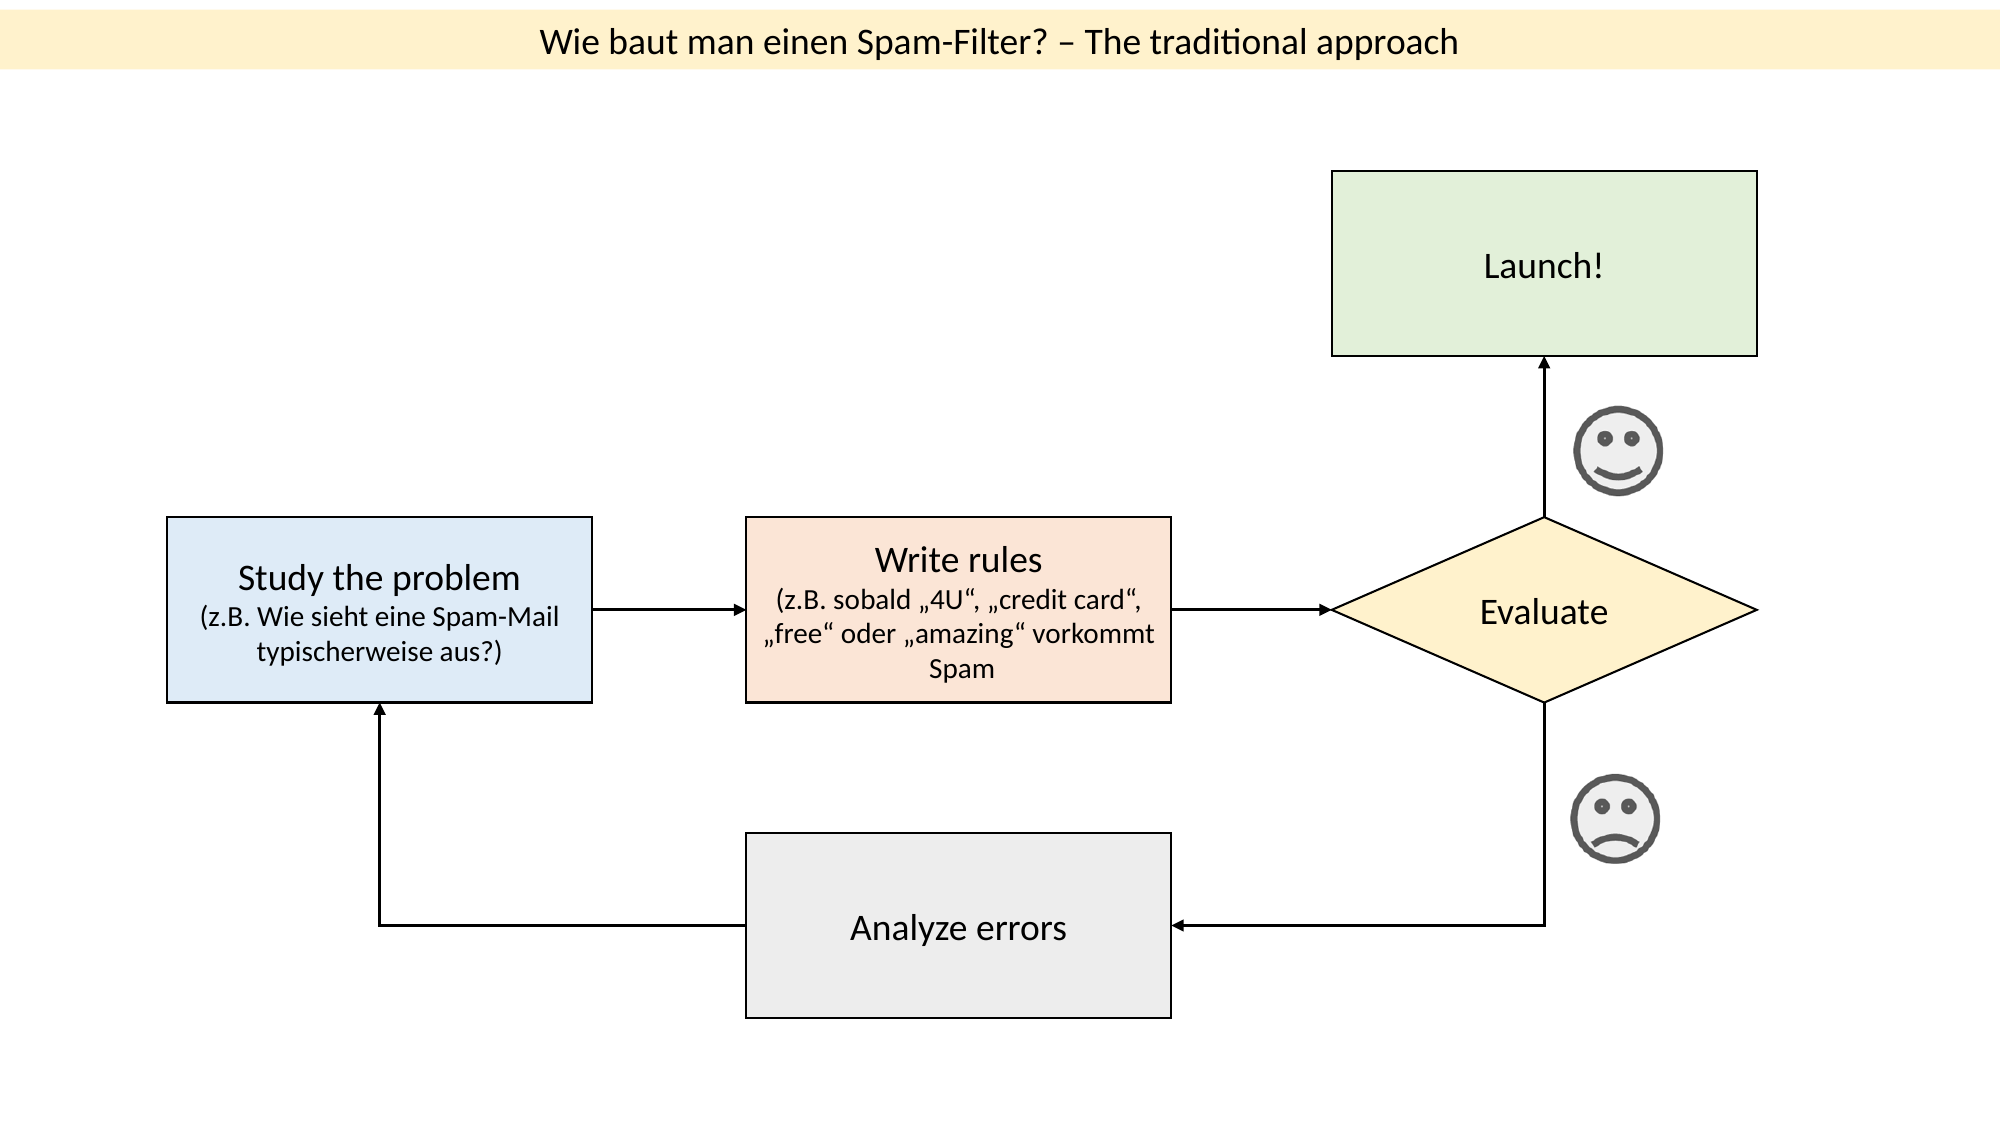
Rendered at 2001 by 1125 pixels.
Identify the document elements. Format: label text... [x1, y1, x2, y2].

picture [1567, 771, 1672, 867]
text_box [379, 702, 747, 926]
picture [1571, 402, 1672, 498]
text_box Wie baut man einen Spam-Filter? – The traditional approach [0, 9, 2000, 70]
text_box Analyze errors [745, 832, 1172, 1019]
text_box Launch! [1331, 170, 1758, 357]
text_box Evaluate [1331, 516, 1760, 704]
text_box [1246, 627, 1470, 1001]
text_box Study the problem (z.B. Wie sieht eine Spam-Mail typischerweise aus?) [166, 516, 593, 704]
